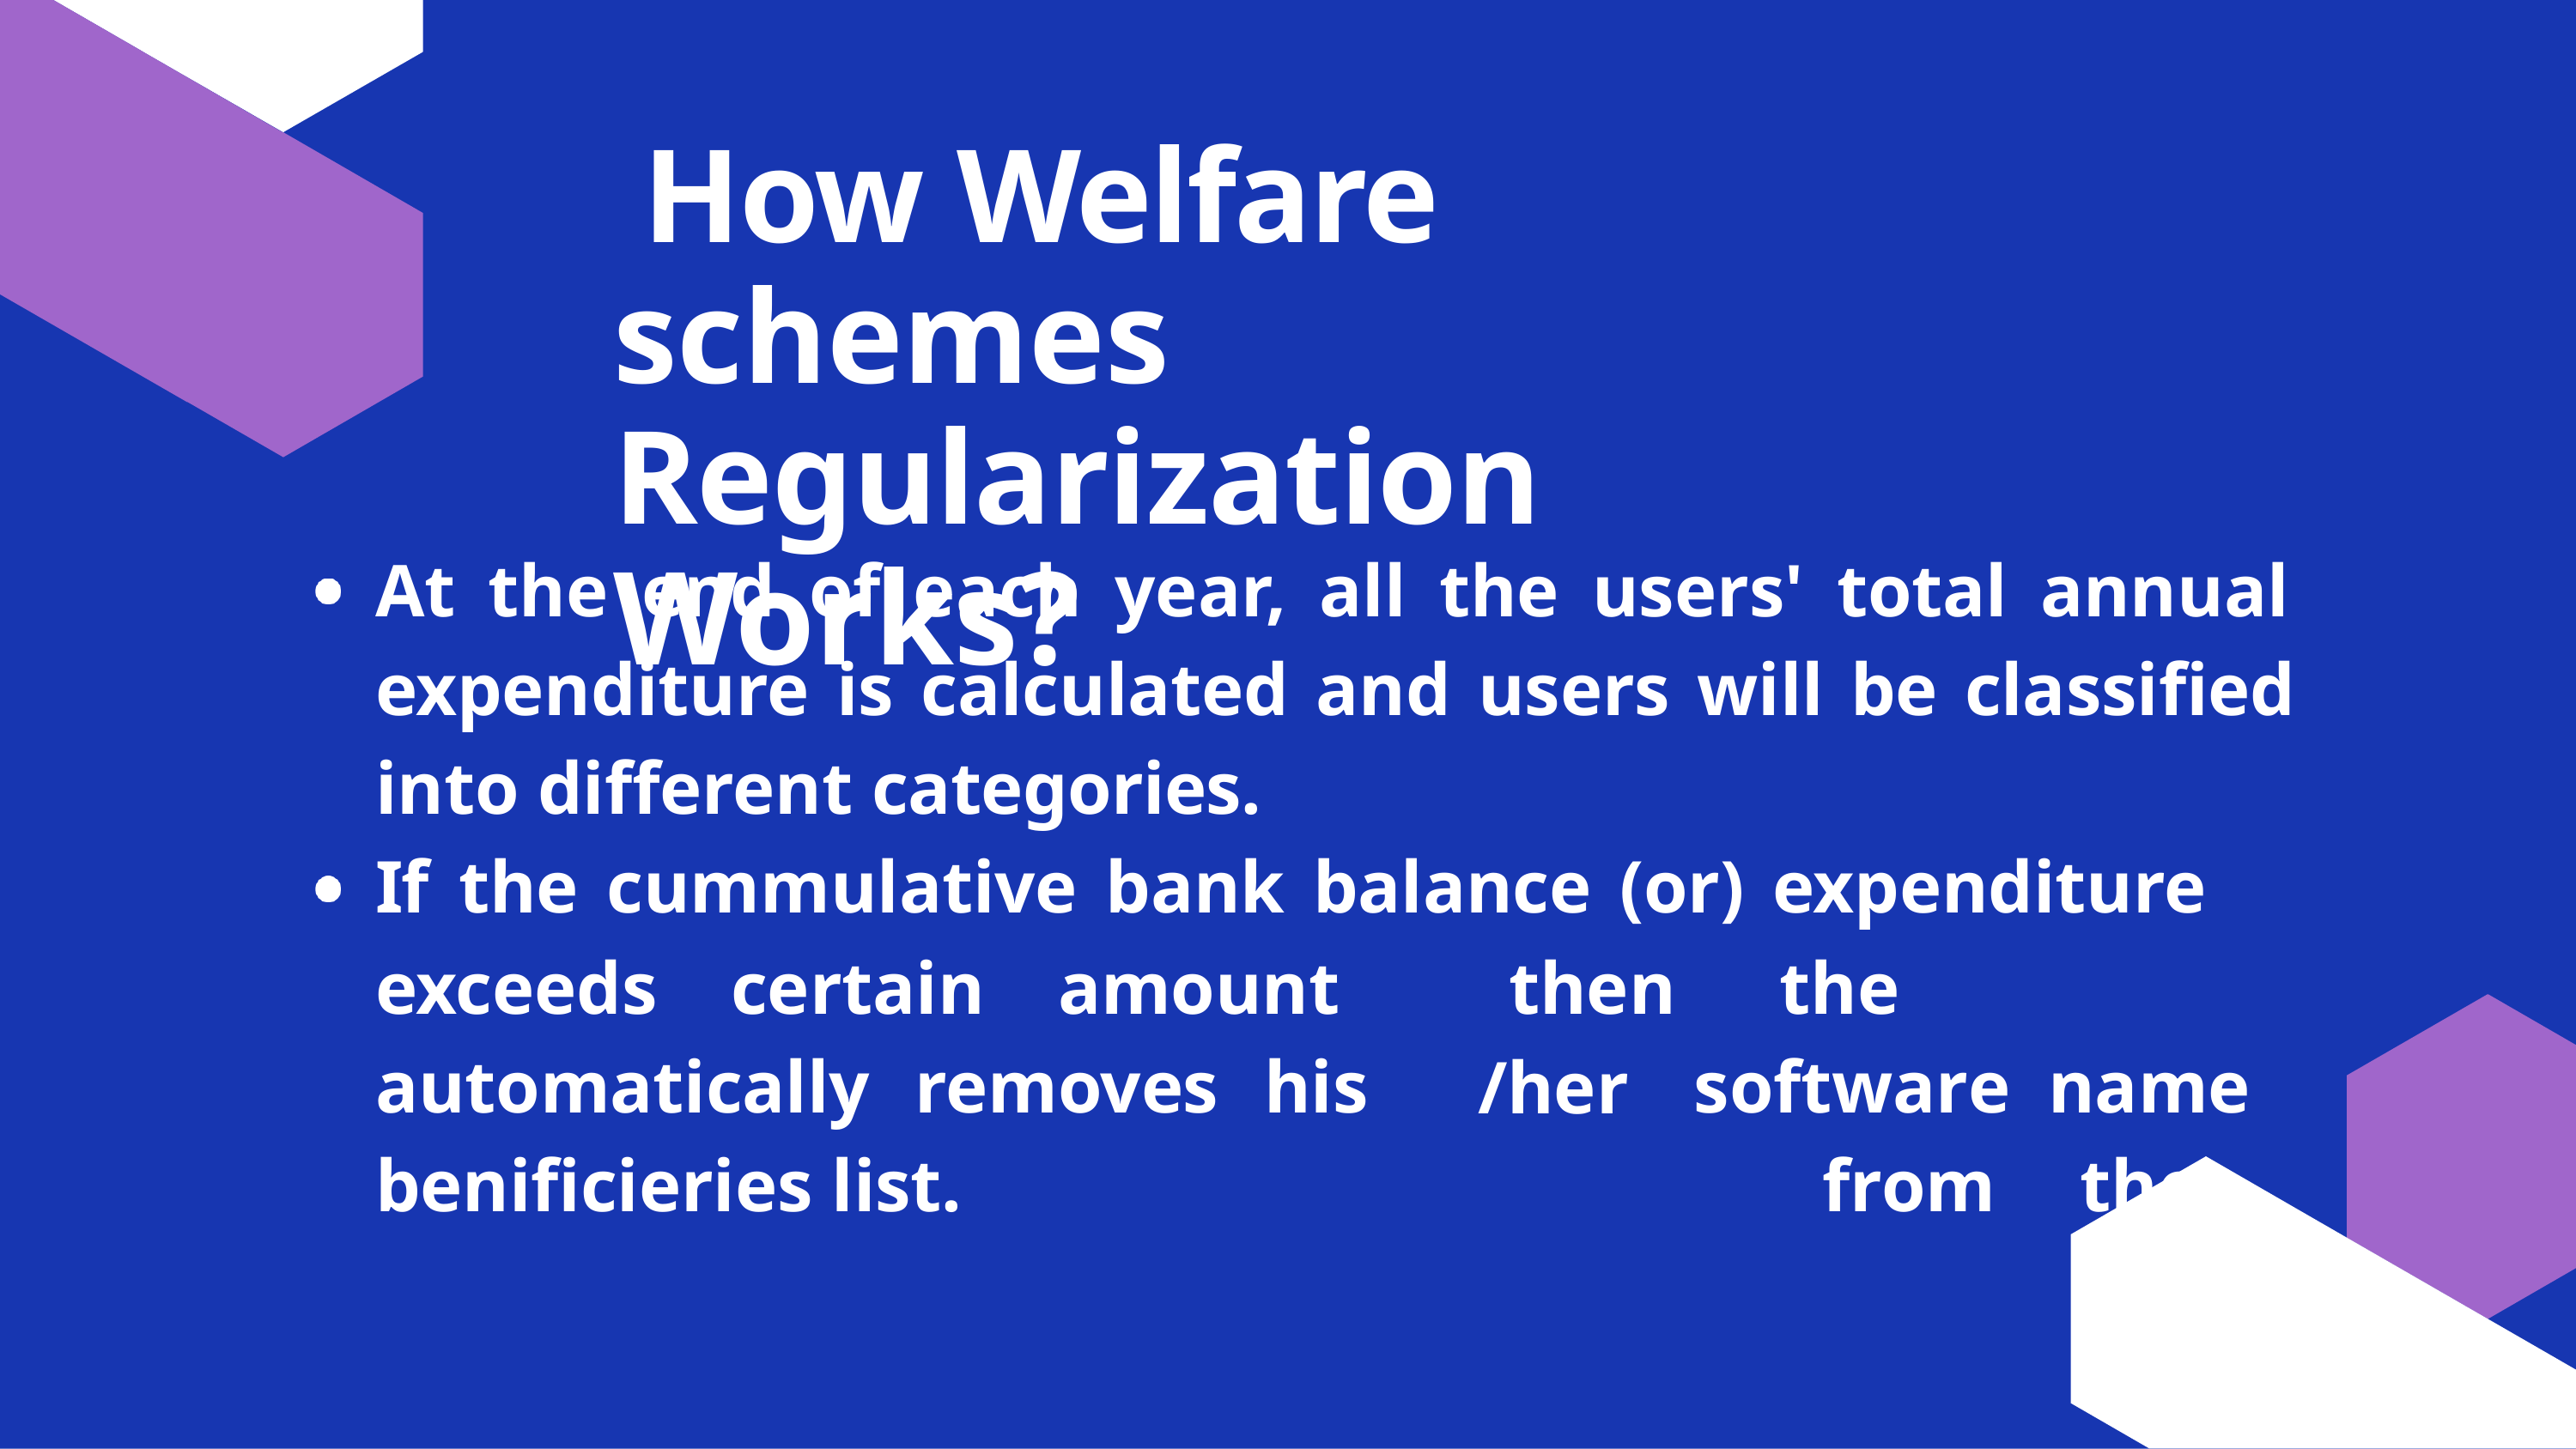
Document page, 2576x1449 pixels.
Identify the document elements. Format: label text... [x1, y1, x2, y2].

text_box then /her [1476, 927, 1679, 1129]
text_box exceeds certain amount automatically removes his benificieries list. [374, 927, 1415, 1226]
text_box [315, 578, 341, 604]
text_box the software name from the [1692, 927, 2324, 1226]
text_box At the end of each year, all the users' total annual expenditure is calculated and users will be classified into different categories. If the cummulative bank balance (or) expenditure [374, 530, 2324, 928]
title How Welfare schemes Regularization Works? [611, 109, 1930, 530]
text_box [315, 876, 341, 902]
